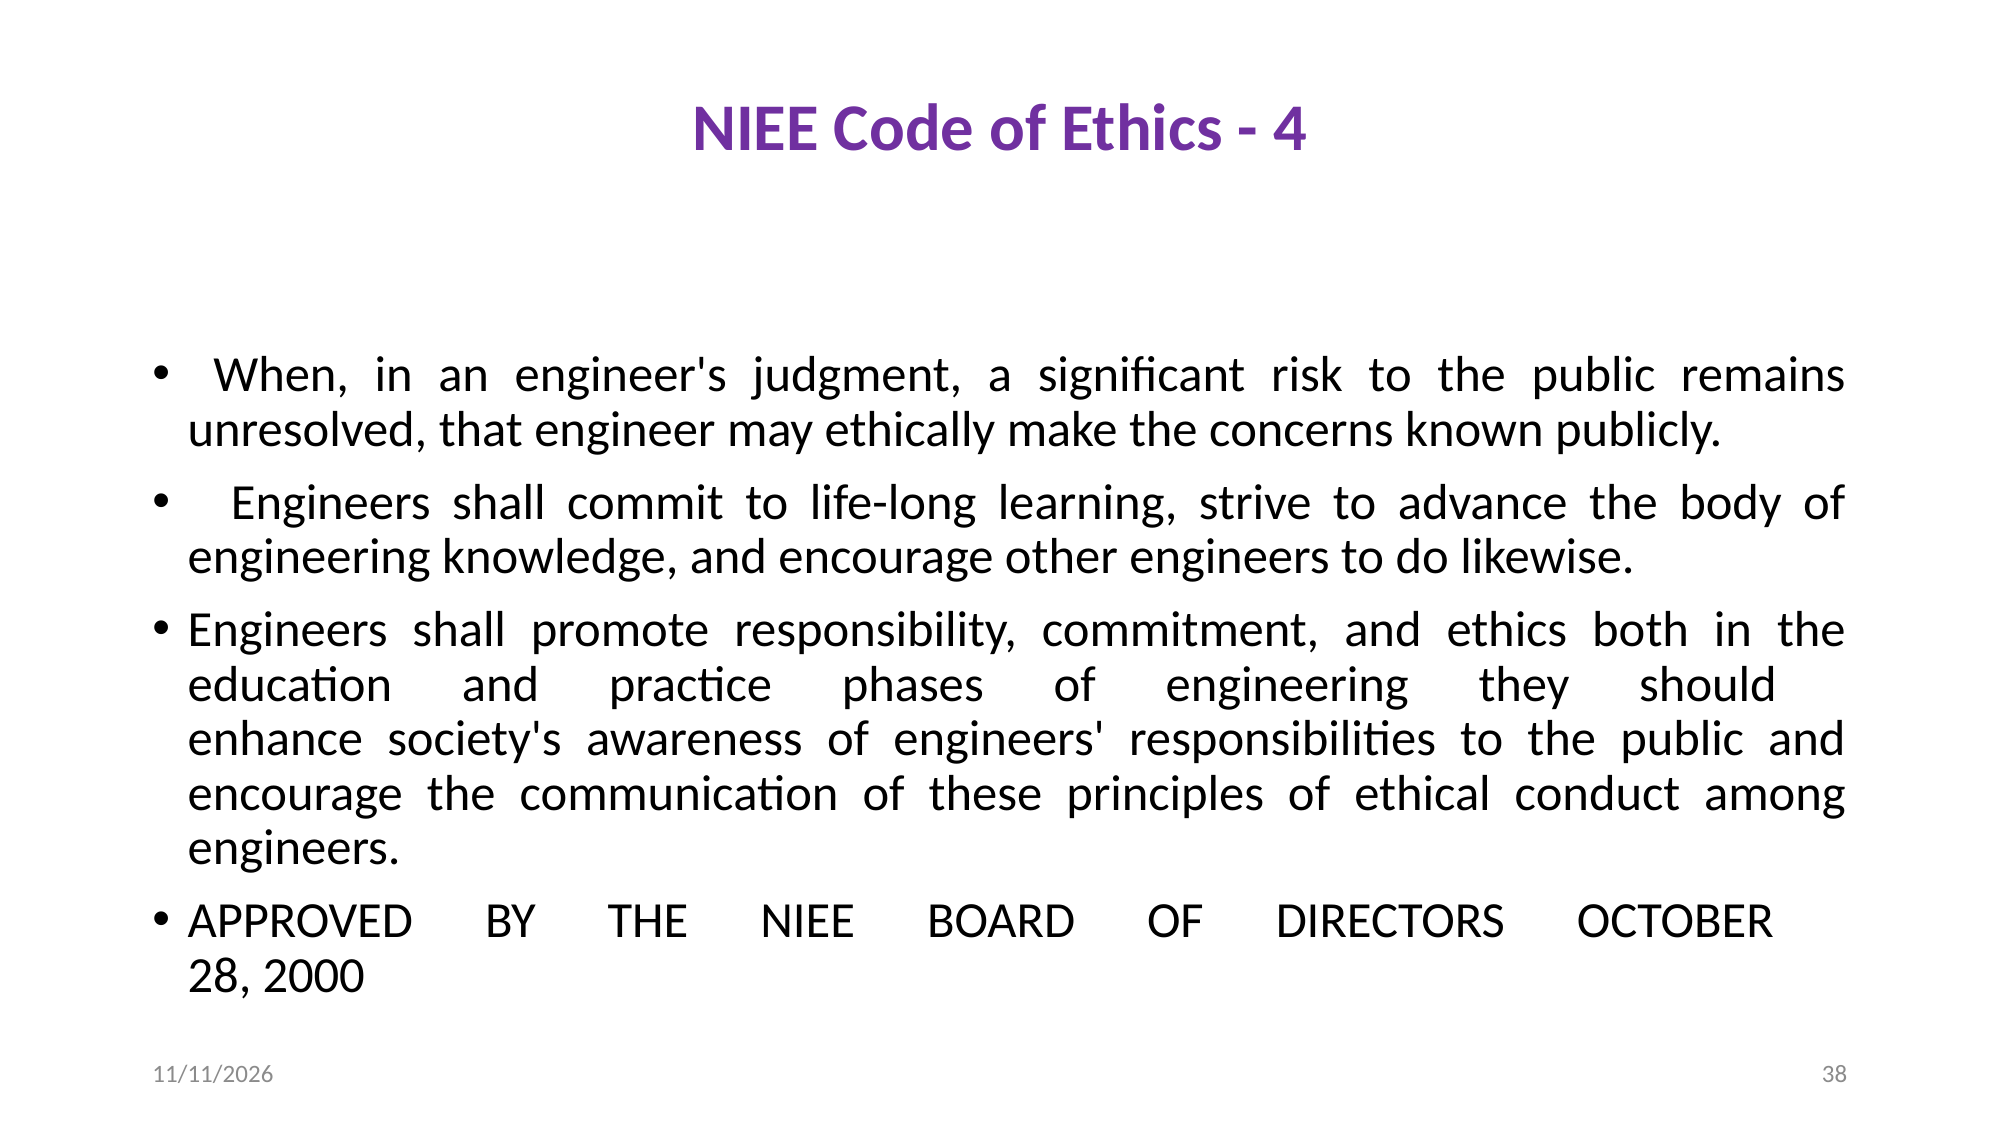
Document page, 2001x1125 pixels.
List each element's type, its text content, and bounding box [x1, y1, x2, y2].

slide_number 38 [1412, 1042, 1863, 1103]
list When, in an engineer's judgment, a significant risk to the public remains unresolved, that engineer may ethically make the concerns known publicly. Engineers shall commit to life-long learning, strive to advance the body of engineering knowledge, and encourage other engineers to do likewise. Engineers shall promote responsibility, commitment, and ethics both in the education and practice phases of engineering they should enhance society's awareness of engineers' responsibilities to the public and encourage the communication of these principles of ethical conduct among engineers. APPROVED BY THE NIEE BOARD OF DIRECTORS OCTOBER 28, 2000 [137, 261, 1863, 1014]
title NIEE Code of Ethics - 4 [137, 59, 1863, 261]
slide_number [137, 1042, 588, 1103]
